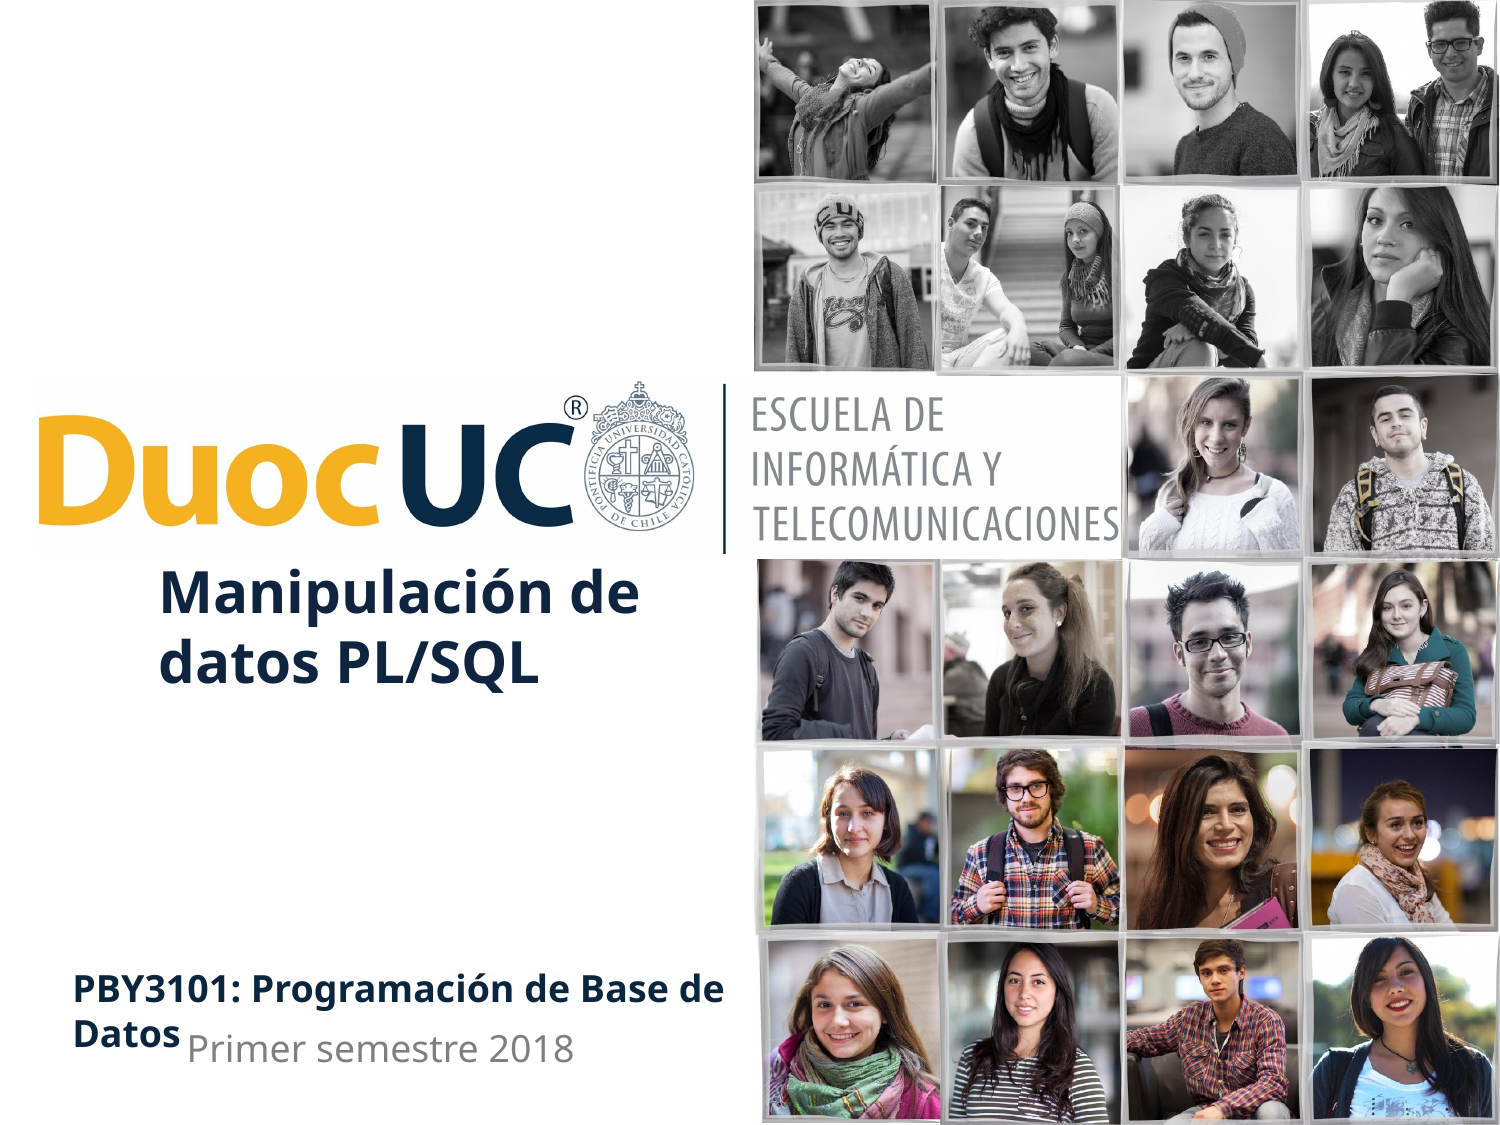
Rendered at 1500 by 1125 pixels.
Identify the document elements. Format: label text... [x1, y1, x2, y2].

text_box PBY3101: Programación de Base de Datos [57, 957, 756, 1018]
text_box Primer semestre 2018 [171, 1017, 685, 1079]
text_box Manipulación de datos PL/SQL [143, 547, 670, 704]
picture [35, 0, 1500, 1125]
